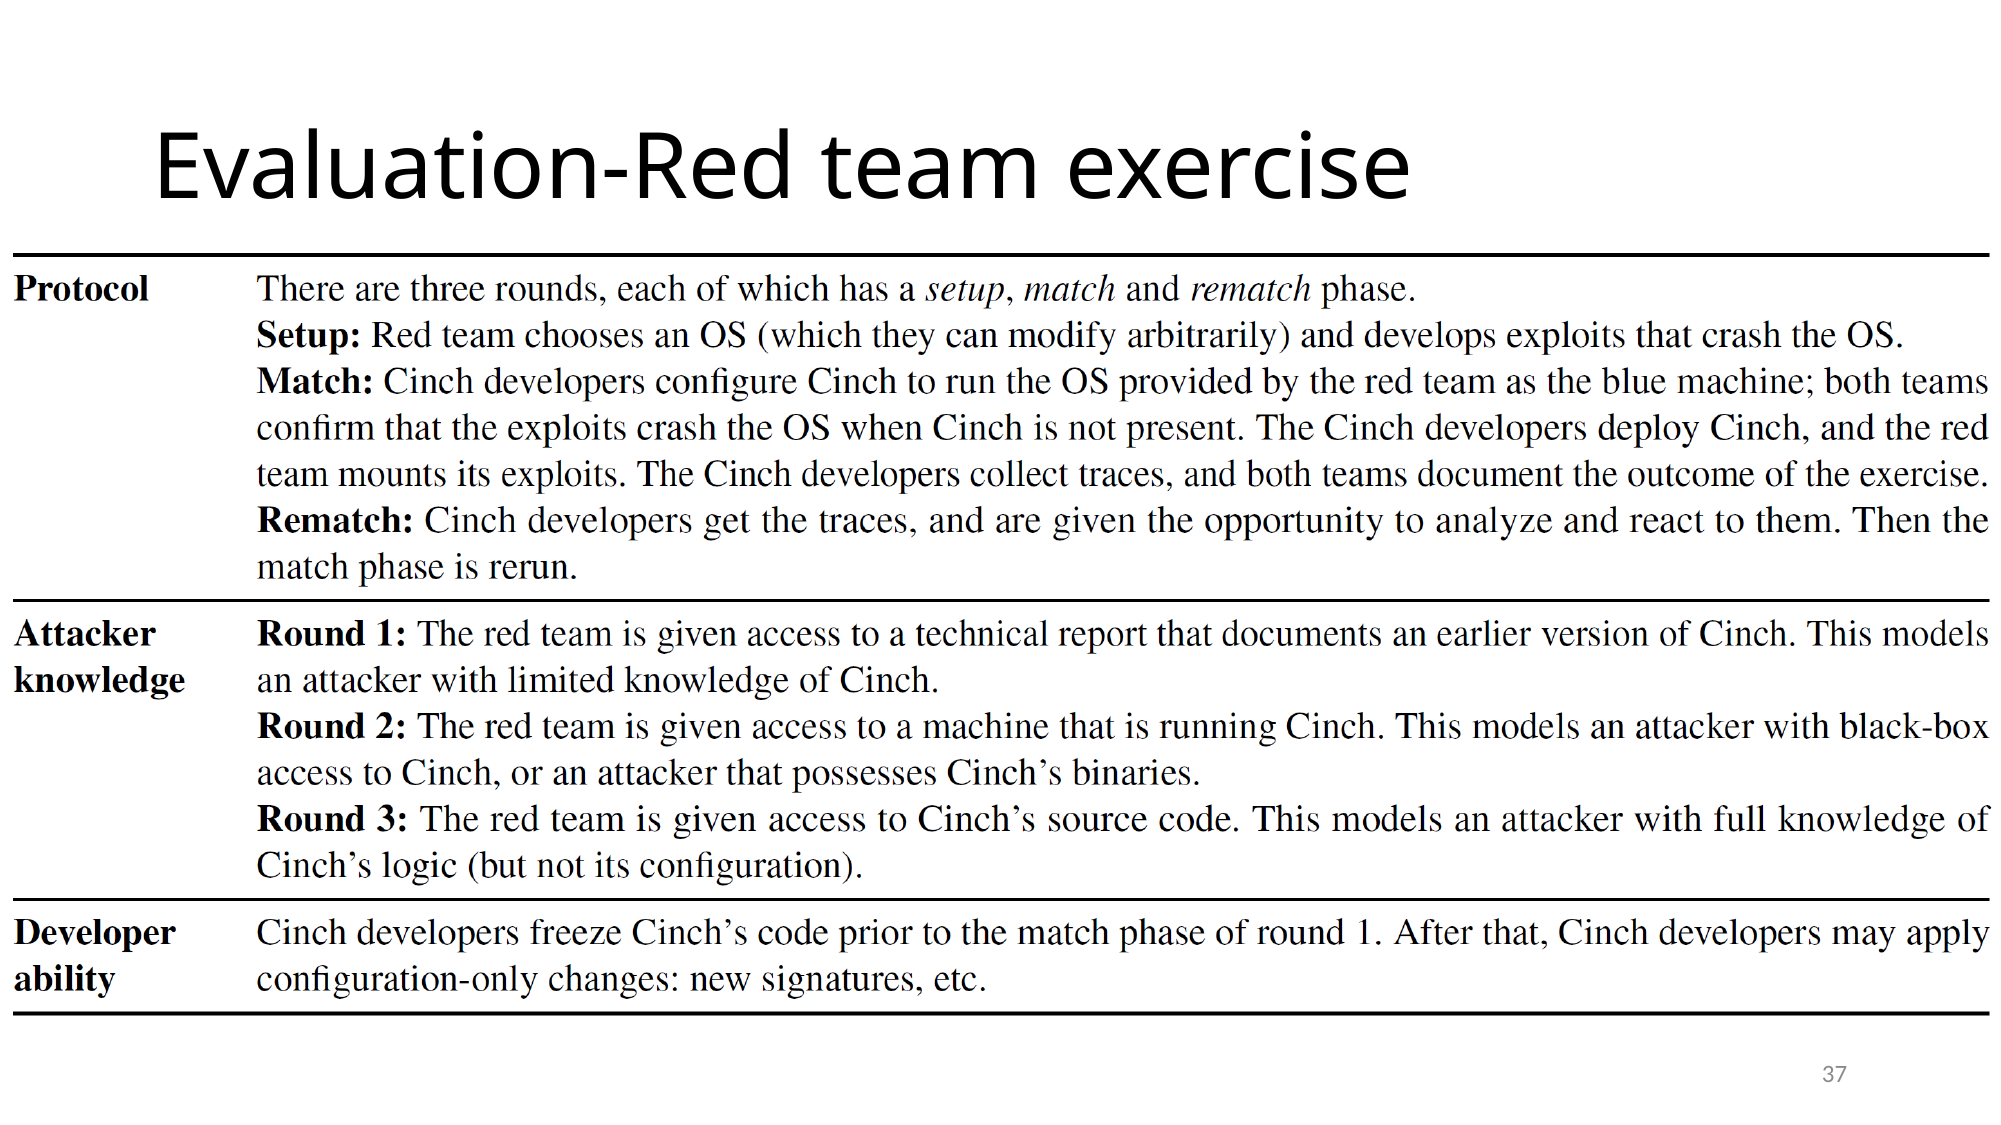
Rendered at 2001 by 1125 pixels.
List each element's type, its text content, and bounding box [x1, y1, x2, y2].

title Evaluation-Red team exercise [137, 59, 1863, 249]
picture [5, 249, 1995, 1020]
slide_number 37 [1412, 1042, 1863, 1103]
